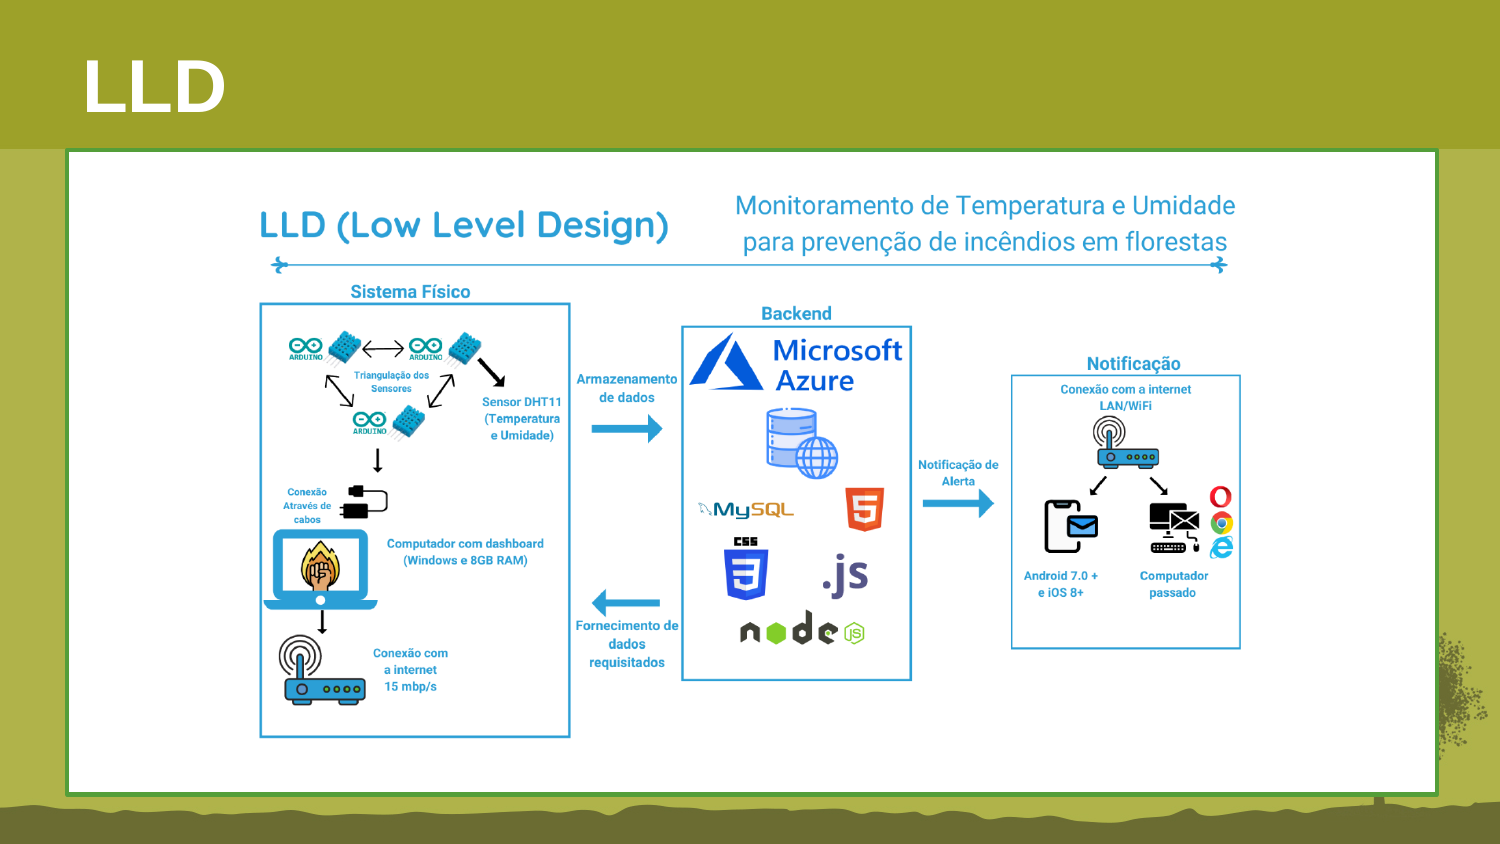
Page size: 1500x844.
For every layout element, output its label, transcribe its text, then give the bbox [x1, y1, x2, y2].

title LLD [67, 13, 258, 148]
text_box [65, 148, 1439, 797]
picture [0, 0, 1500, 844]
